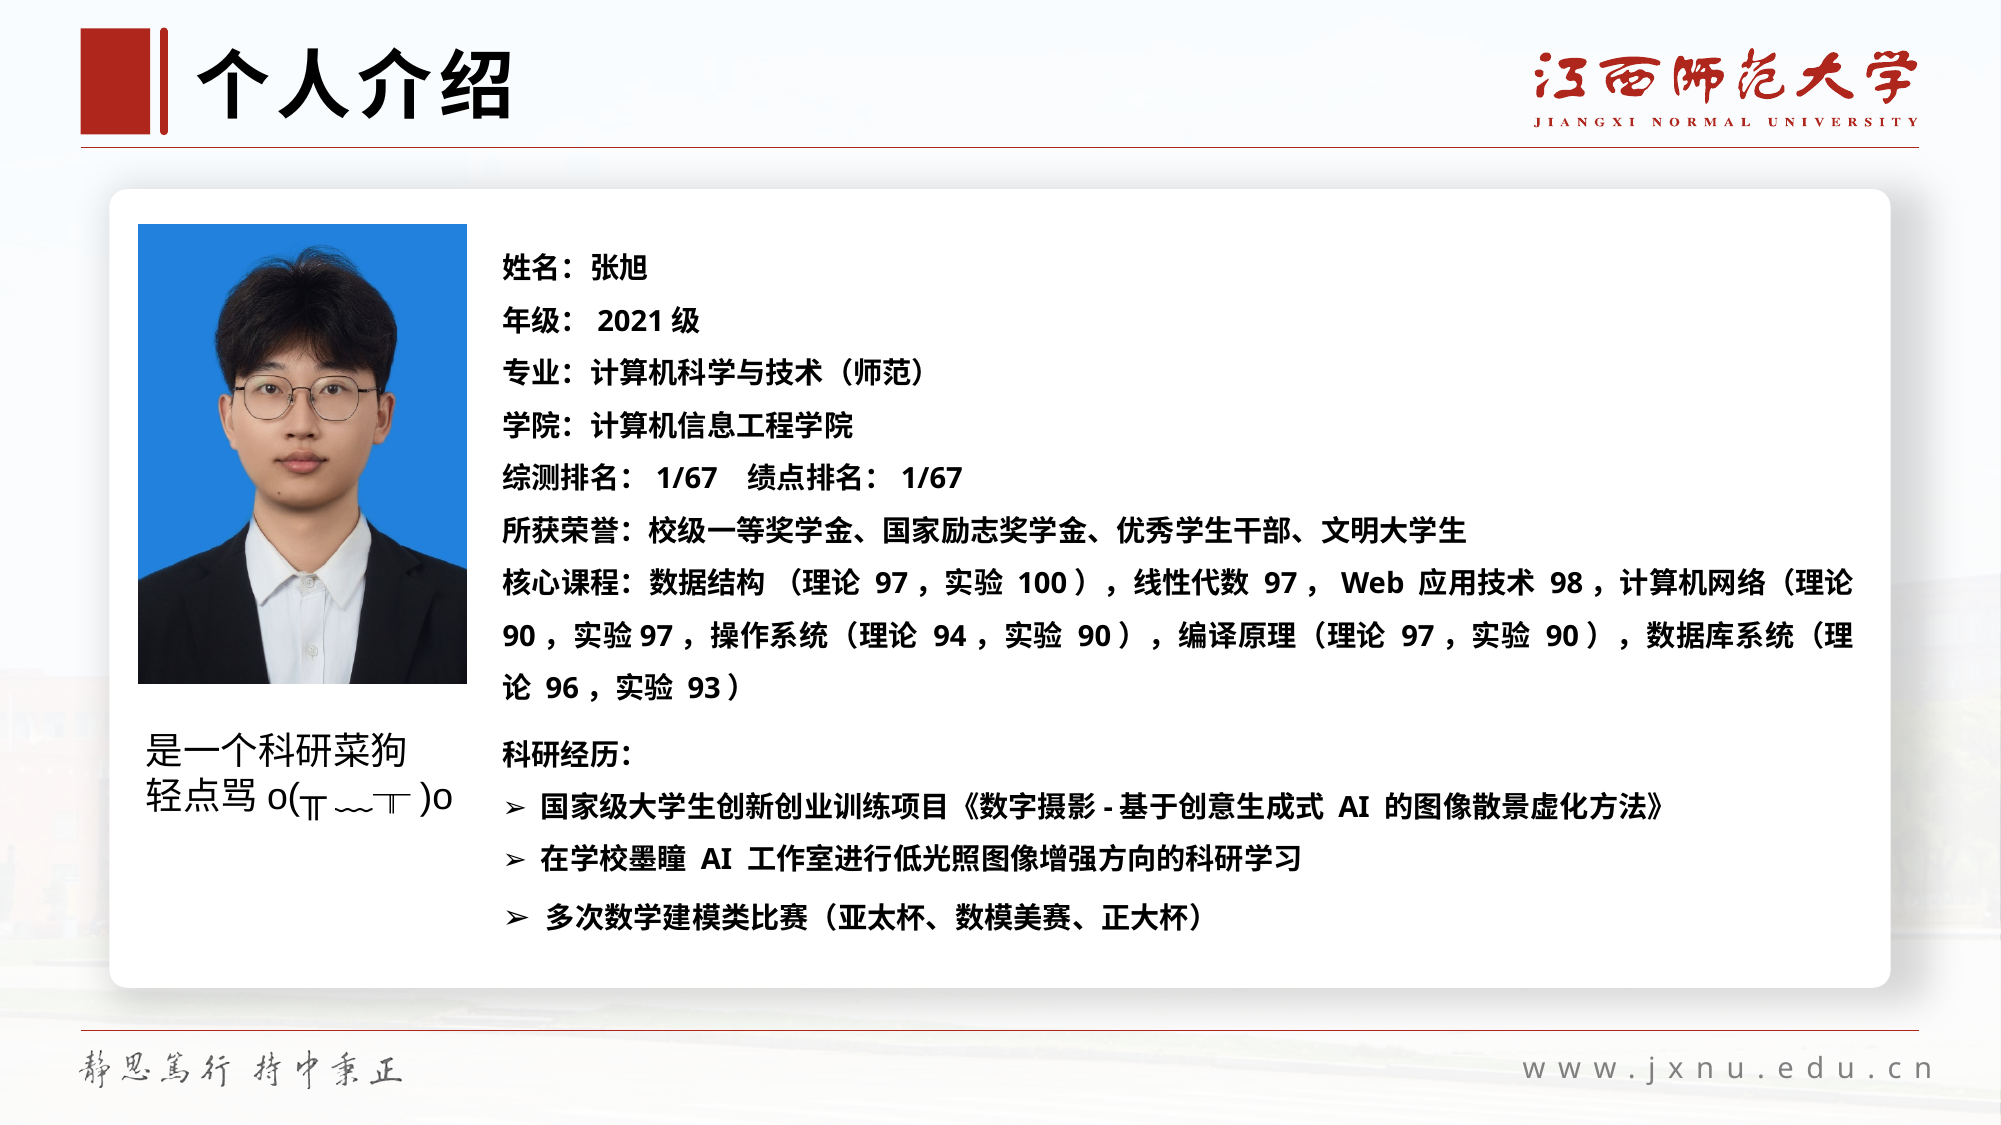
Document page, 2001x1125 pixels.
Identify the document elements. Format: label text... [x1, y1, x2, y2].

text_box 是一个科研菜狗 轻点骂o(╥﹏╥)o [130, 719, 480, 824]
text_box 姓名：张旭 年级：2021级 专业：计算机科学与技术（师范） 学院：计算机信息工程学院 综测排名：1/67 绩点排名：1/67 所获荣誉：校级一等奖学金、国家励志奖学金、优秀学生干部、文明大学生 核心课程：数据结构 （理论 97，实验 100），线性代数 97，Web 应用技术 98，计算机网络（理论 90，实验97，操作系统（理论 94，实验 90），编译原理（理论 97，实验 90），数据库系统（理论 96，实验 93） [487, 224, 1869, 710]
picture [138, 224, 467, 684]
text_box 科研经历： ➢ 国家级大学生创新创业训练项目《数字摄影-基于创意生成式 AI 的图像散景虚化方法》 ➢ 在学校墨瞳 AI 工作室进行低光照图像增强方向的科研学习 ➢ 多次数学建模类比赛（亚太杯、数模美赛、正大杯） [487, 710, 2000, 943]
picture [56, 1031, 422, 1093]
text_box 科研经历： ➢ 国家级大学生创新创业训练项目《数字摄影-基于创意生成式 AI 的图像散景虚化方法》 ➢ 在学校墨瞳 AI 工作室进行低光照图像增强方向的科研学习 ➢ 多次数学建模类比赛（亚太杯、数模美赛、正大杯） [108, 188, 1892, 989]
title 个人介绍 [180, 40, 1426, 141]
